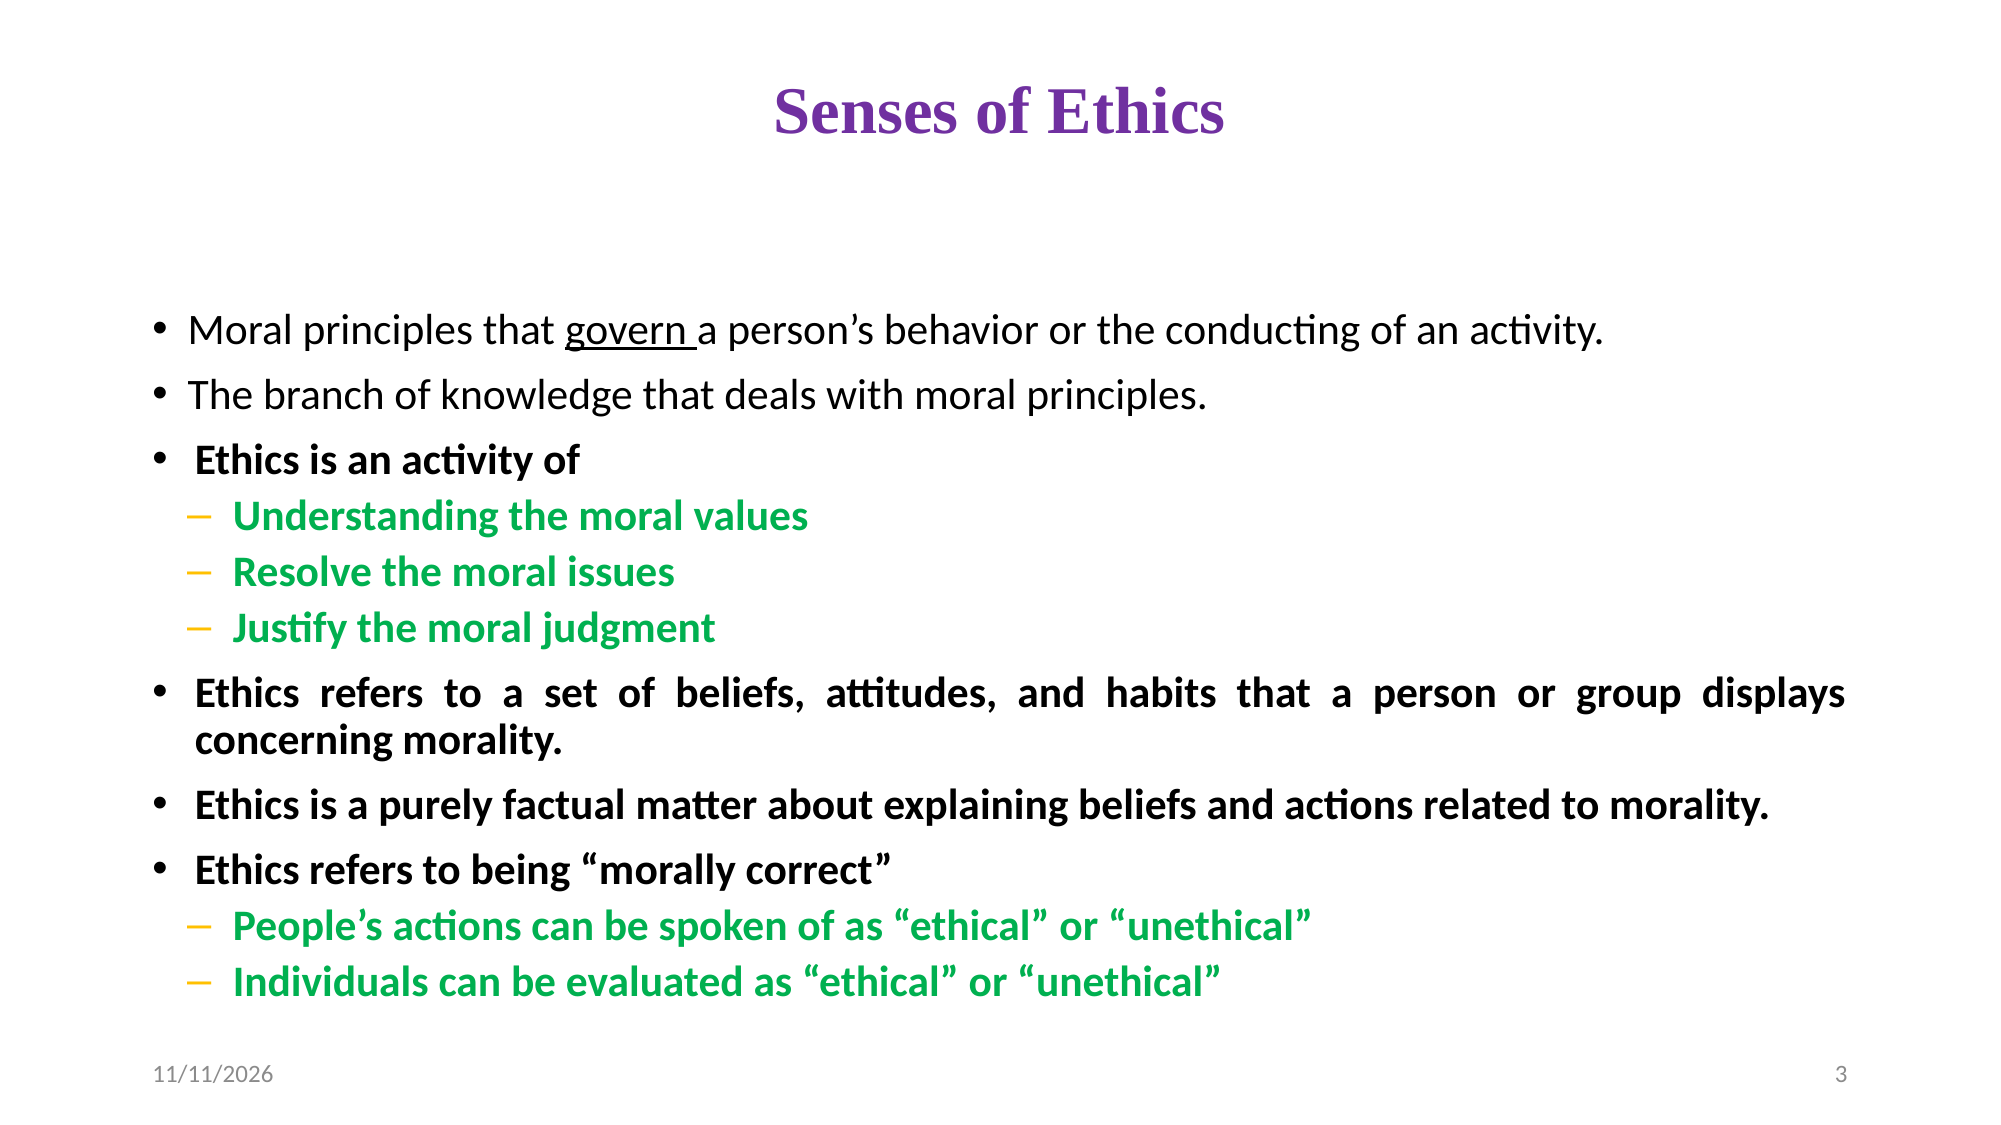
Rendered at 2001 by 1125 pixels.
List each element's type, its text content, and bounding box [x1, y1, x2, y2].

title Senses of Ethics [137, 59, 1863, 164]
slide_number 3 [1412, 1042, 1863, 1103]
list Moral principles that govern a person’s behavior or the conducting of an activity. The branch of knowledge that deals with moral principles. Ethics is an activity of Understanding the moral values Resolve the moral issues Justify the moral judgment Ethics refers to a set of beliefs, attitudes, and habits that a person or group displays concerning morality. Ethics is a purely factual matter about explaining beliefs and actions related to morality. Ethics refers to being “morally correct” People’s actions can be spoken of as “ethical” or “unethical” Individuals can be evaluated as “ethical” or “unethical” [137, 299, 1863, 1014]
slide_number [137, 1042, 588, 1103]
